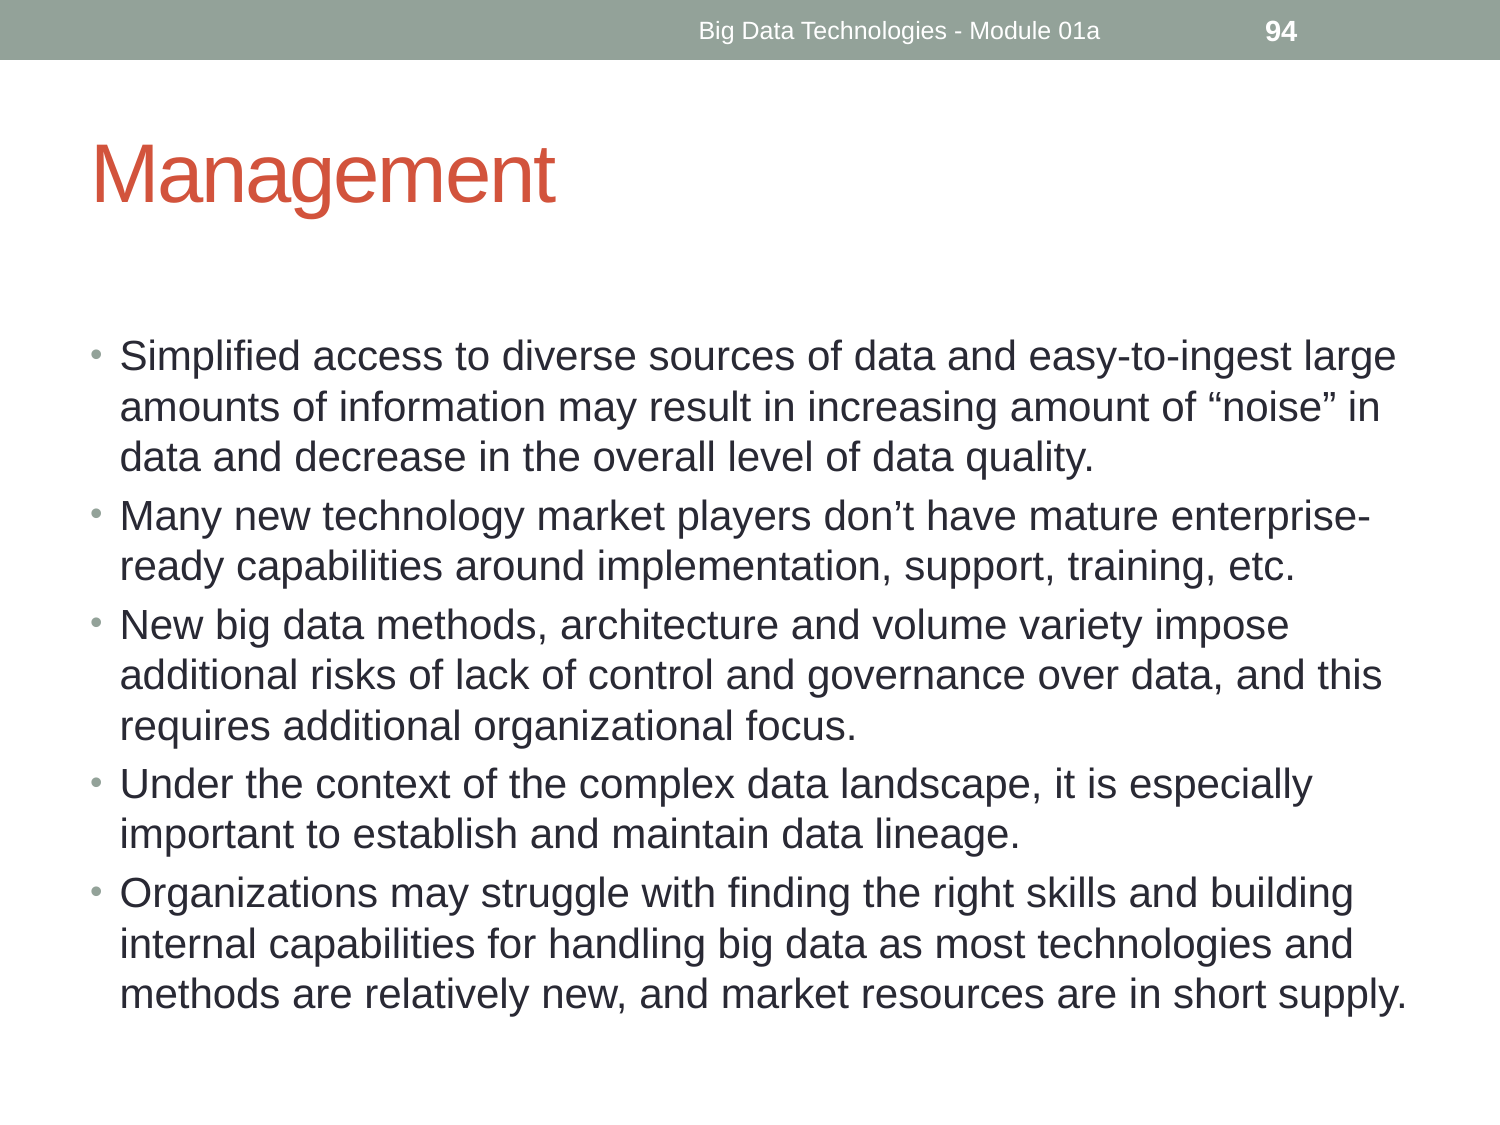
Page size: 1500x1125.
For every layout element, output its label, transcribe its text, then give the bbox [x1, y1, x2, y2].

title Management [75, 87, 1425, 250]
list Simplified access to diverse sources of data and easy-to-ingest large amounts of information may result in increasing amount of “noise” in data and decrease in the overall level of data quality. Many new technology market players don’t have mature enterprise-ready capabilities around implementation, support, training, etc. New big data methods, architecture and volume variety impose additional risks of lack of control and governance over data, and this requires additional organizational focus. Under the context of the complex data landscape, it is especially important to establish and maintain data lineage. Organizations may struggle with finding the right skills and building internal capabilities for handling big data as most technologies and methods are relatively new, and market resources are in short supply. [75, 262, 1425, 1063]
footer Big Data Technologies - Module 01a [562, 3, 1238, 57]
slide_number 94 [1250, 3, 1425, 57]
